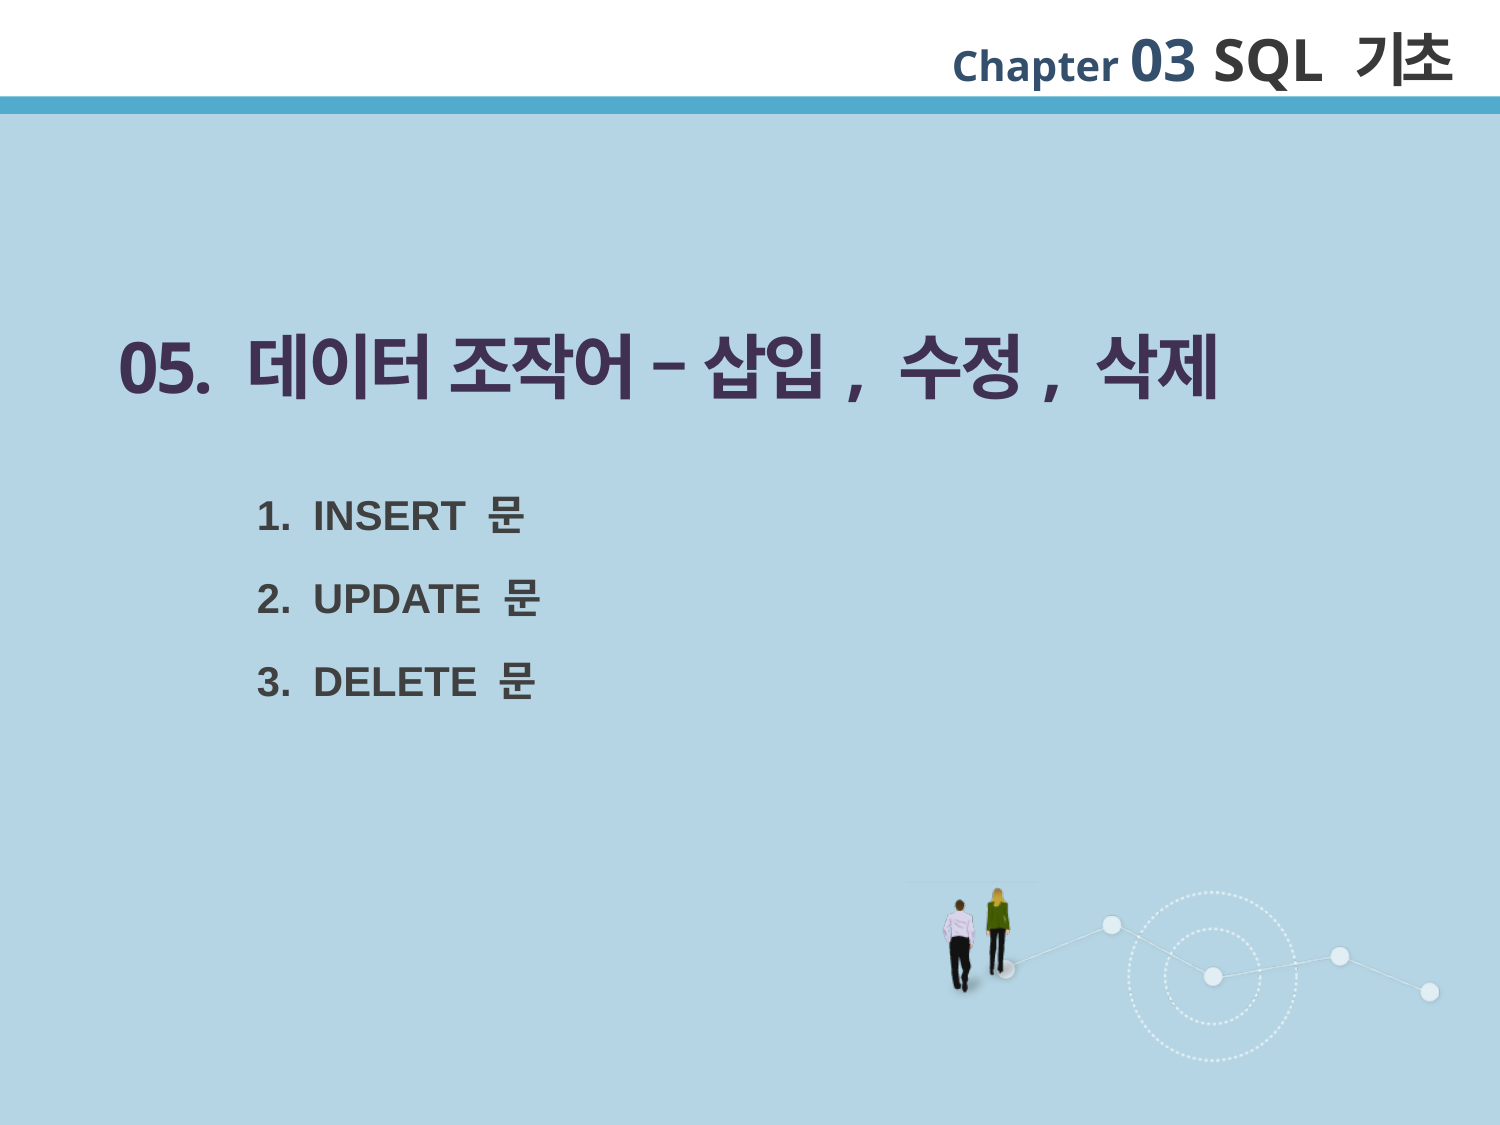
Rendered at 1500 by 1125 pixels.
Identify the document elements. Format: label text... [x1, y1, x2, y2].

picture [905, 881, 1449, 1104]
text_box INSERT 문 UPDATE 문 DELETE 문 [242, 456, 1365, 876]
text_box 05. 데이터 조작어 – 삽입, 수정, 삭제 [104, 307, 1237, 416]
